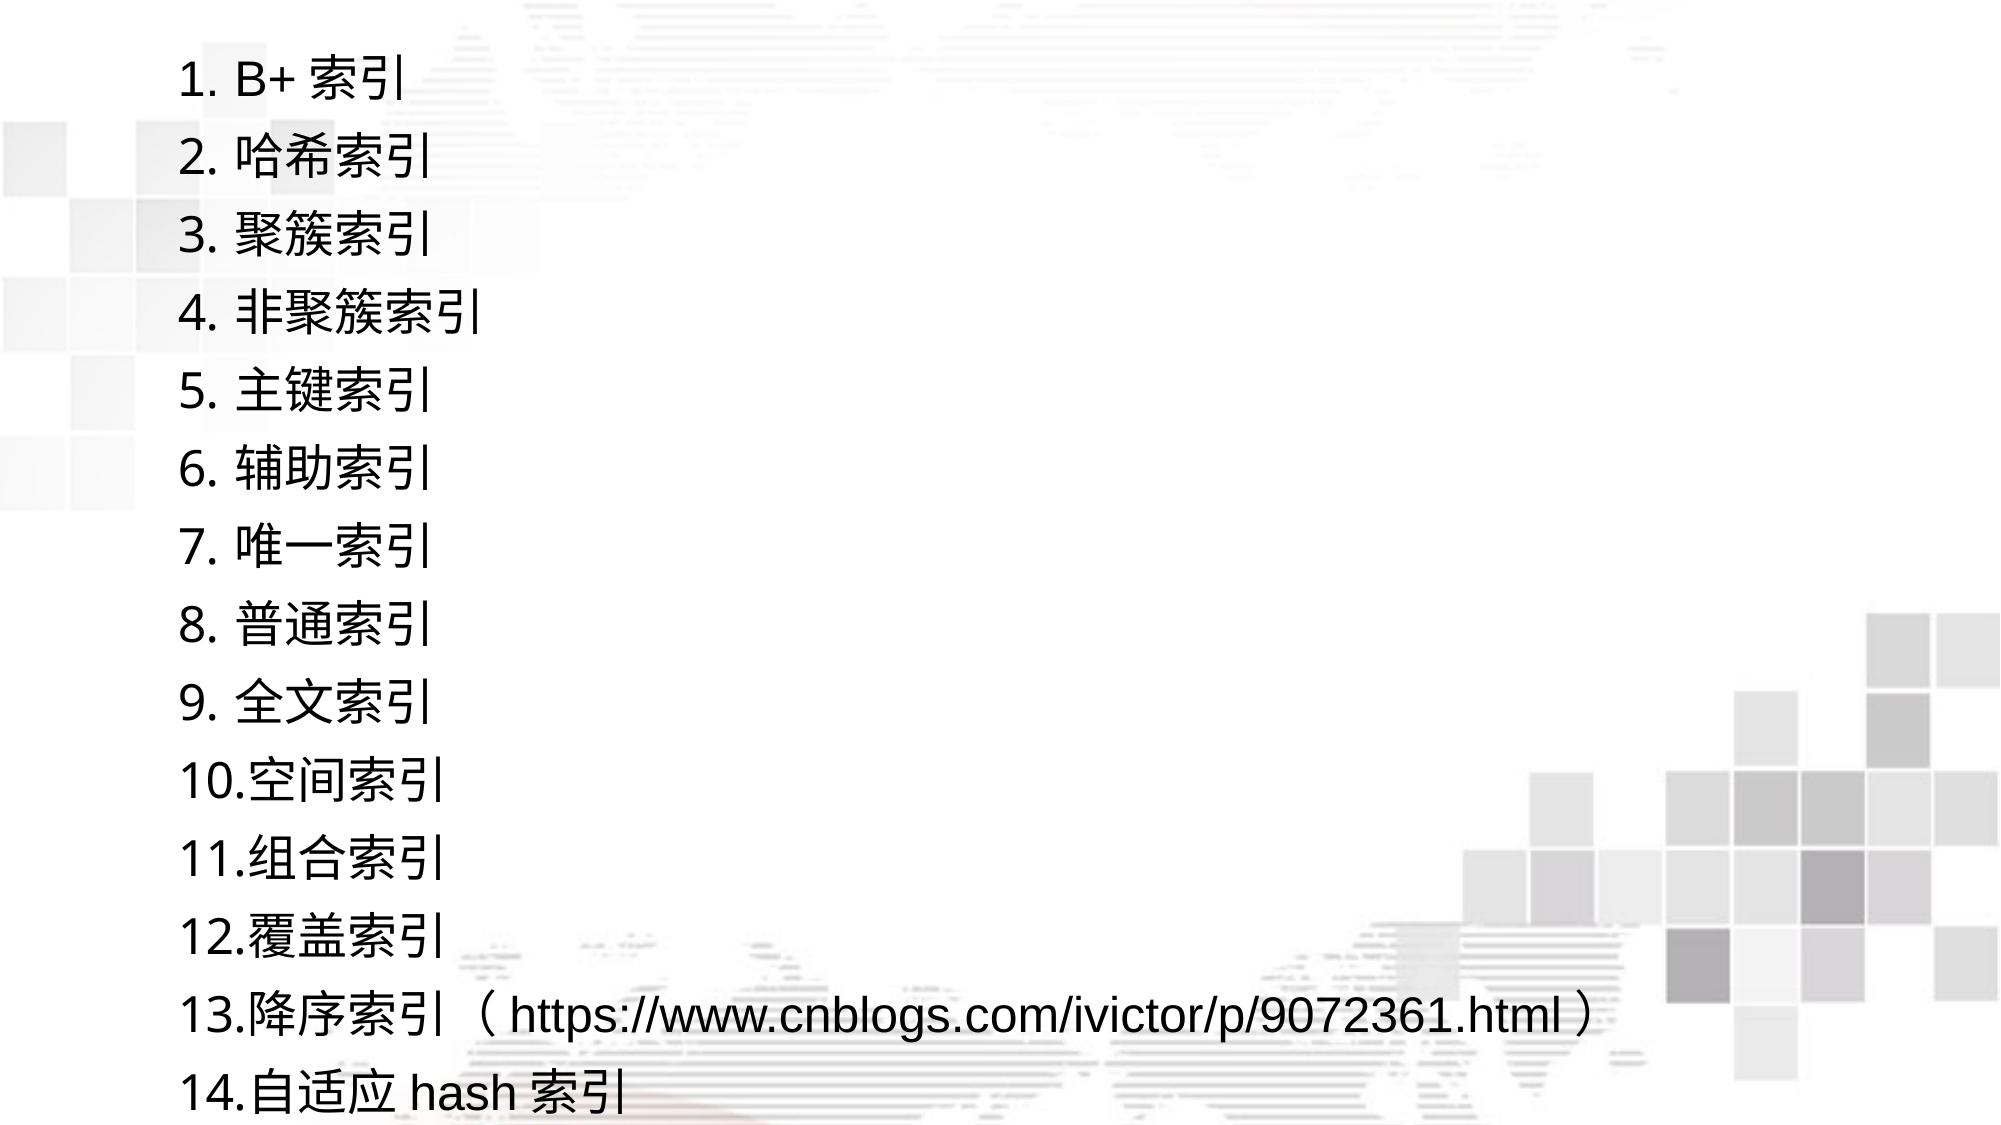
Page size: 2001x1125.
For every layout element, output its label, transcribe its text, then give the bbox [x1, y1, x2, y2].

text_box B+索引 哈希索引 聚簇索引 非聚簇索引 主键索引 辅助索引 唯一索引 普通索引 全文索引 空间索引 组合索引 覆盖索引 降序索引（https://www.cnblogs.com/ivictor/p/9072361.html） 自适应hash索引 [163, 21, 1721, 1125]
picture [0, 0, 2000, 1125]
